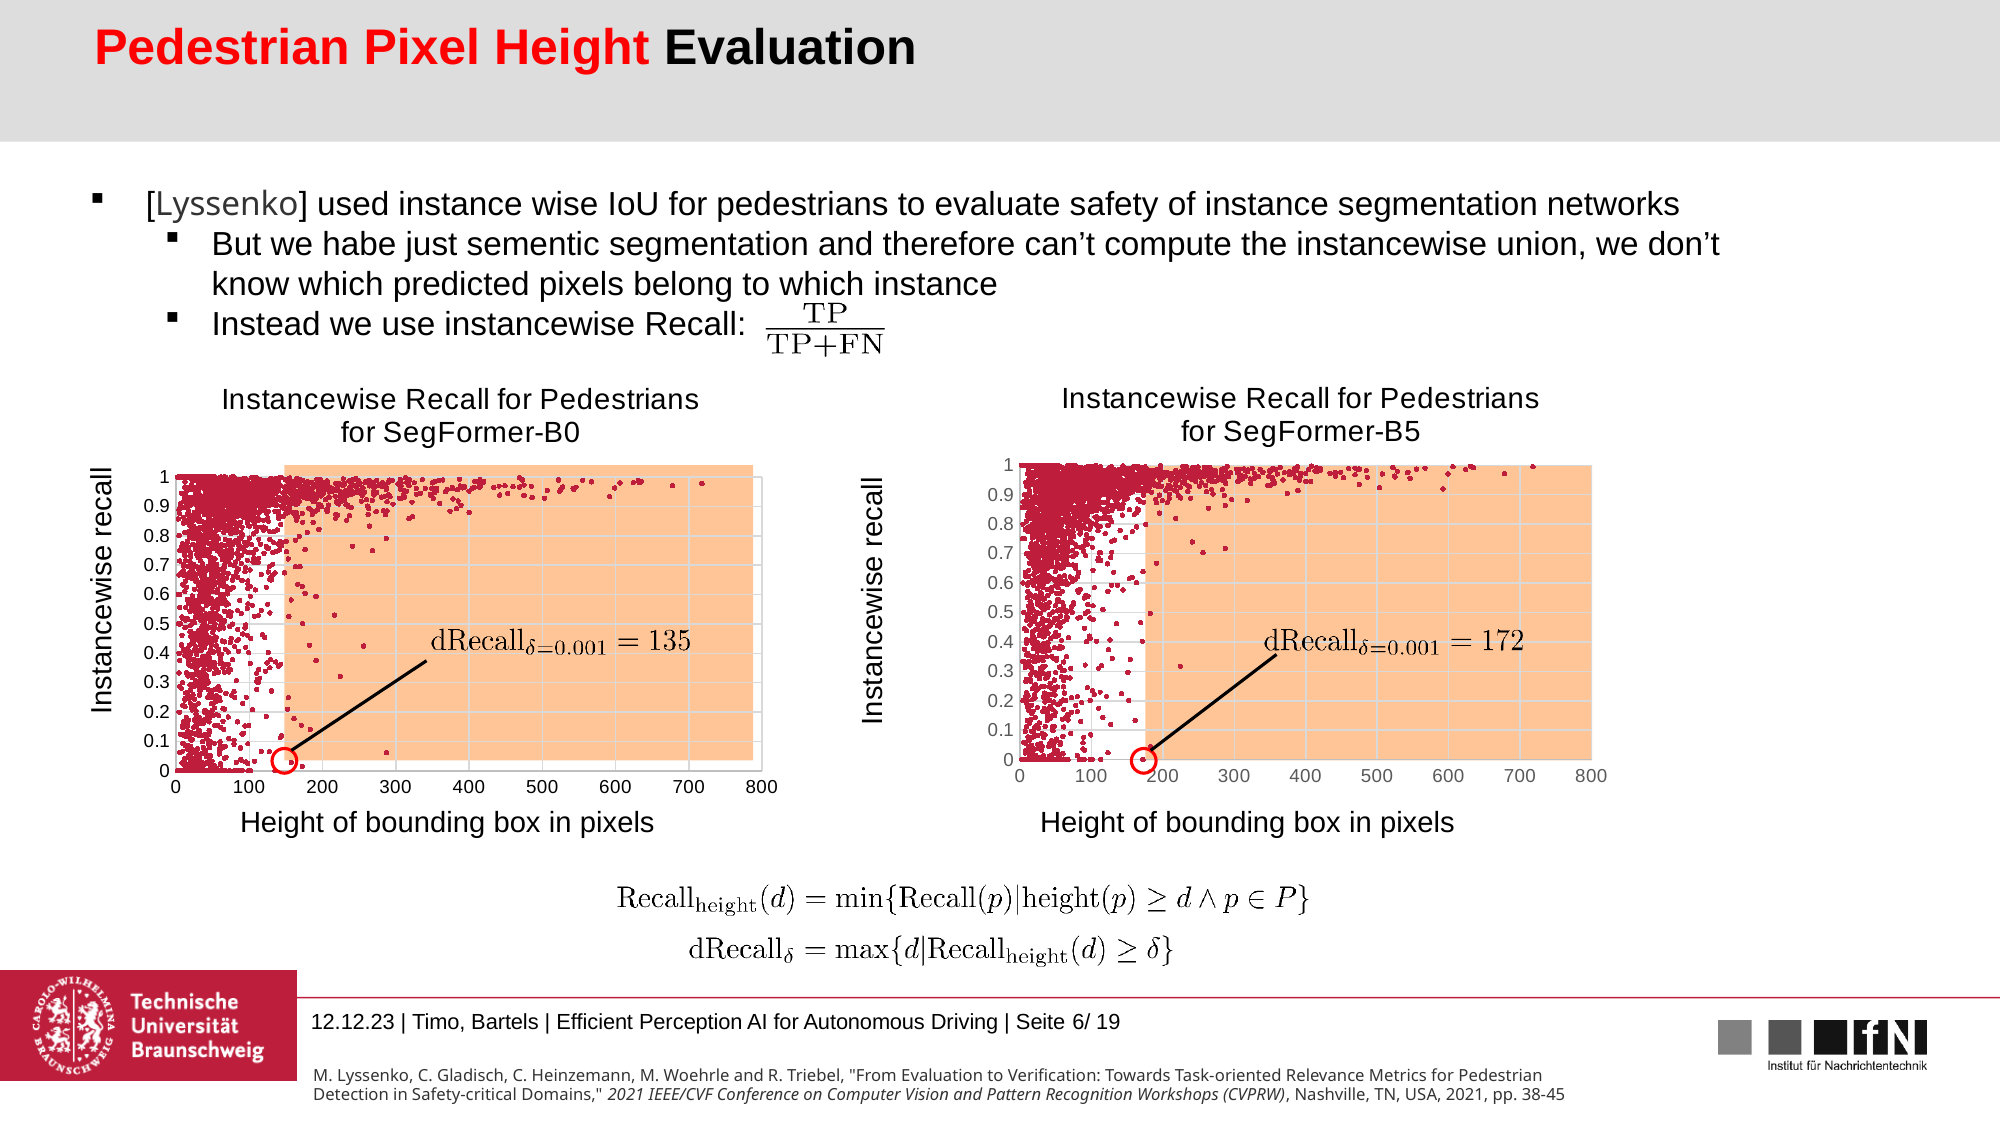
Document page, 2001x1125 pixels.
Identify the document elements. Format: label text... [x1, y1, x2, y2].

chart [970, 356, 1633, 808]
chart [130, 356, 793, 809]
text_box Instancewise recall [845, 338, 896, 740]
title Pedestrian Pixel Height Evaluation [94, 17, 2000, 135]
picture [765, 301, 885, 358]
text_box Height of bounding box in pixels [225, 795, 830, 846]
picture [616, 884, 1309, 917]
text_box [291, 660, 427, 751]
picture [430, 628, 690, 655]
picture [1718, 1020, 1927, 1070]
picture [1264, 628, 1524, 655]
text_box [1150, 654, 1277, 751]
text_box [Lyssenko] used instance wise IoU for pedestrians to evaluate safety of instance segmentation networks But we habe just sementic segmentation and therefore can’t compute the instancewise union, we don’t know which predicted pixels belong to which instance Instead we use instancewise Recall: [75, 174, 1757, 350]
text_box Height of bounding box in pixels [1025, 816, 1631, 846]
text_box Instancewise recall [74, 328, 125, 730]
picture [0, 970, 297, 1081]
text_box M. Lyssenko, C. Gladisch, C. Heinzemann, M. Woehrle and R. Triebel, "From Evaluation to Verification: Towards Task-oriented Relevance Metrics for Pedestrian Detection in Safety-critical Domains," 2021 IEEE/CVF Conference on Computer Vision and Pattern Recognition Workshops (CVPRW), Nashville, TN, USA, 2021, pp. 38-45 [298, 1056, 1609, 1112]
picture [689, 935, 1173, 967]
